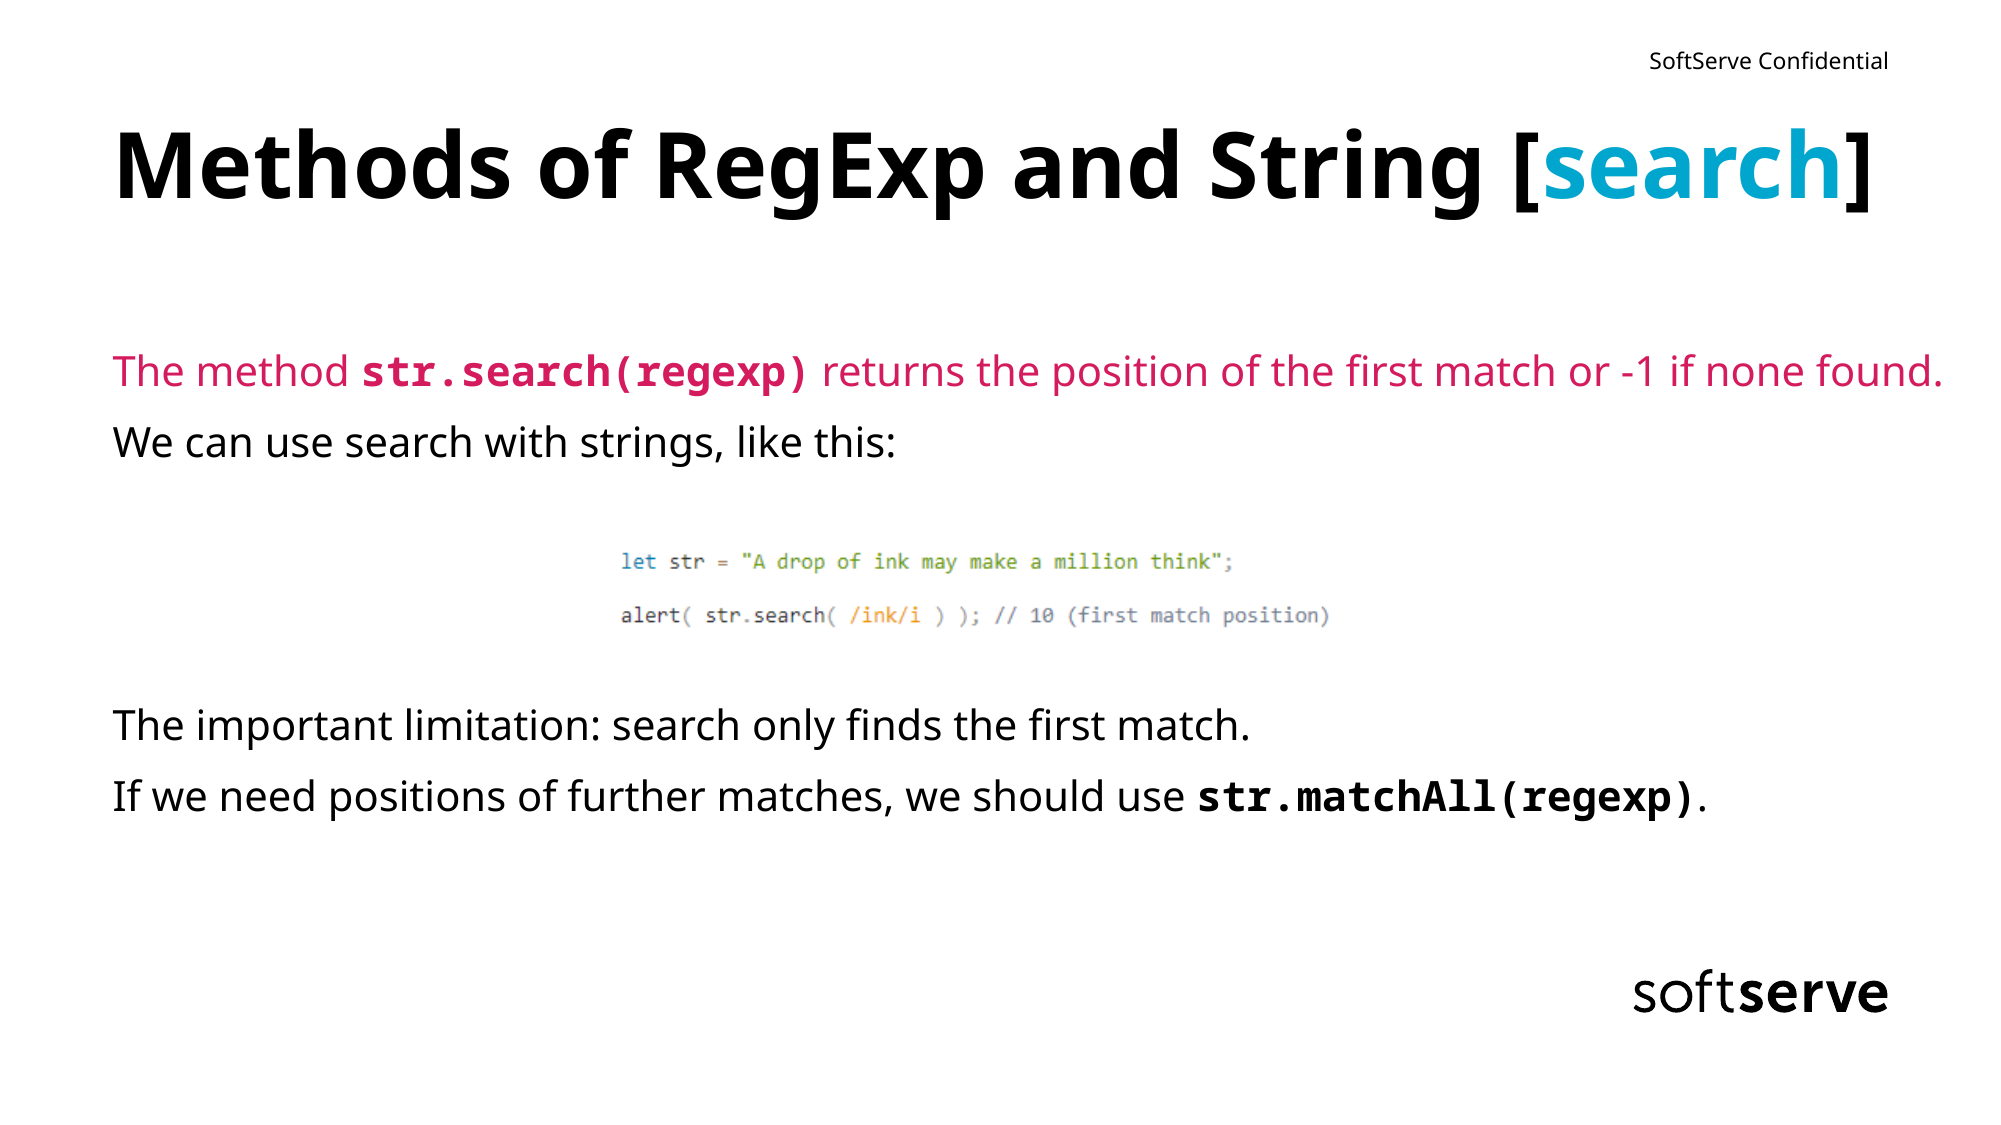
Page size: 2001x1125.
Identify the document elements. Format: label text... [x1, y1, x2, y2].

list The method str.search(regexp) returns the position of the first match or -1 if none found. We can use search with strings, like this: The important limitation: search only finds the first match. If we need positions of further matches, we should use str.matchAll(regexp). [112, 337, 1968, 900]
title Methods of RegExp and String [search] [112, 112, 1906, 225]
picture [609, 528, 1391, 651]
